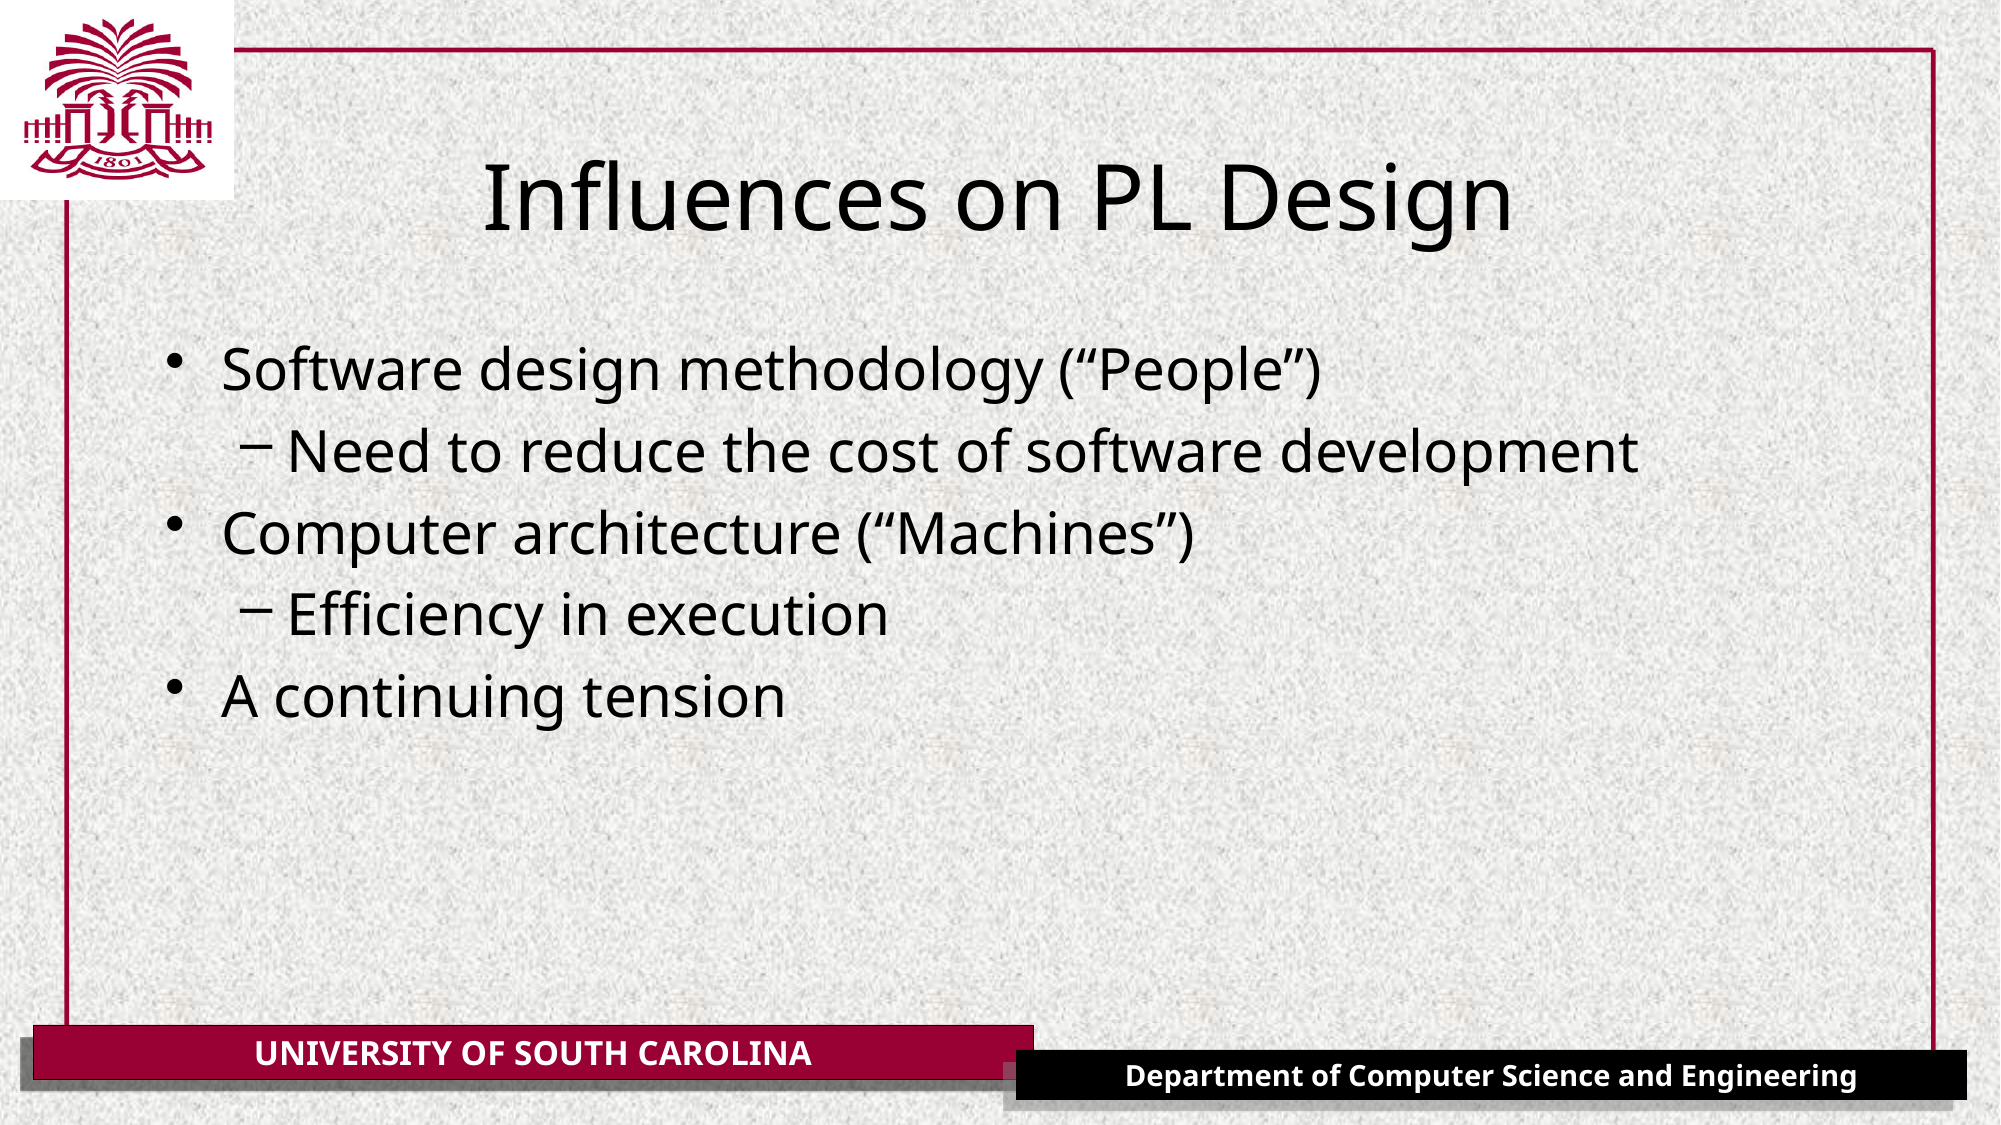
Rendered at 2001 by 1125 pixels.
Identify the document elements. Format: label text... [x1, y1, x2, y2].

title Influences on PL Design [150, 99, 1850, 288]
picture [0, 0, 2001, 1125]
list Software design methodology (“People”) Need to reduce the cost of software development Computer architecture (“Machines”) Efficiency in execution A continuing tension [150, 324, 1850, 1000]
